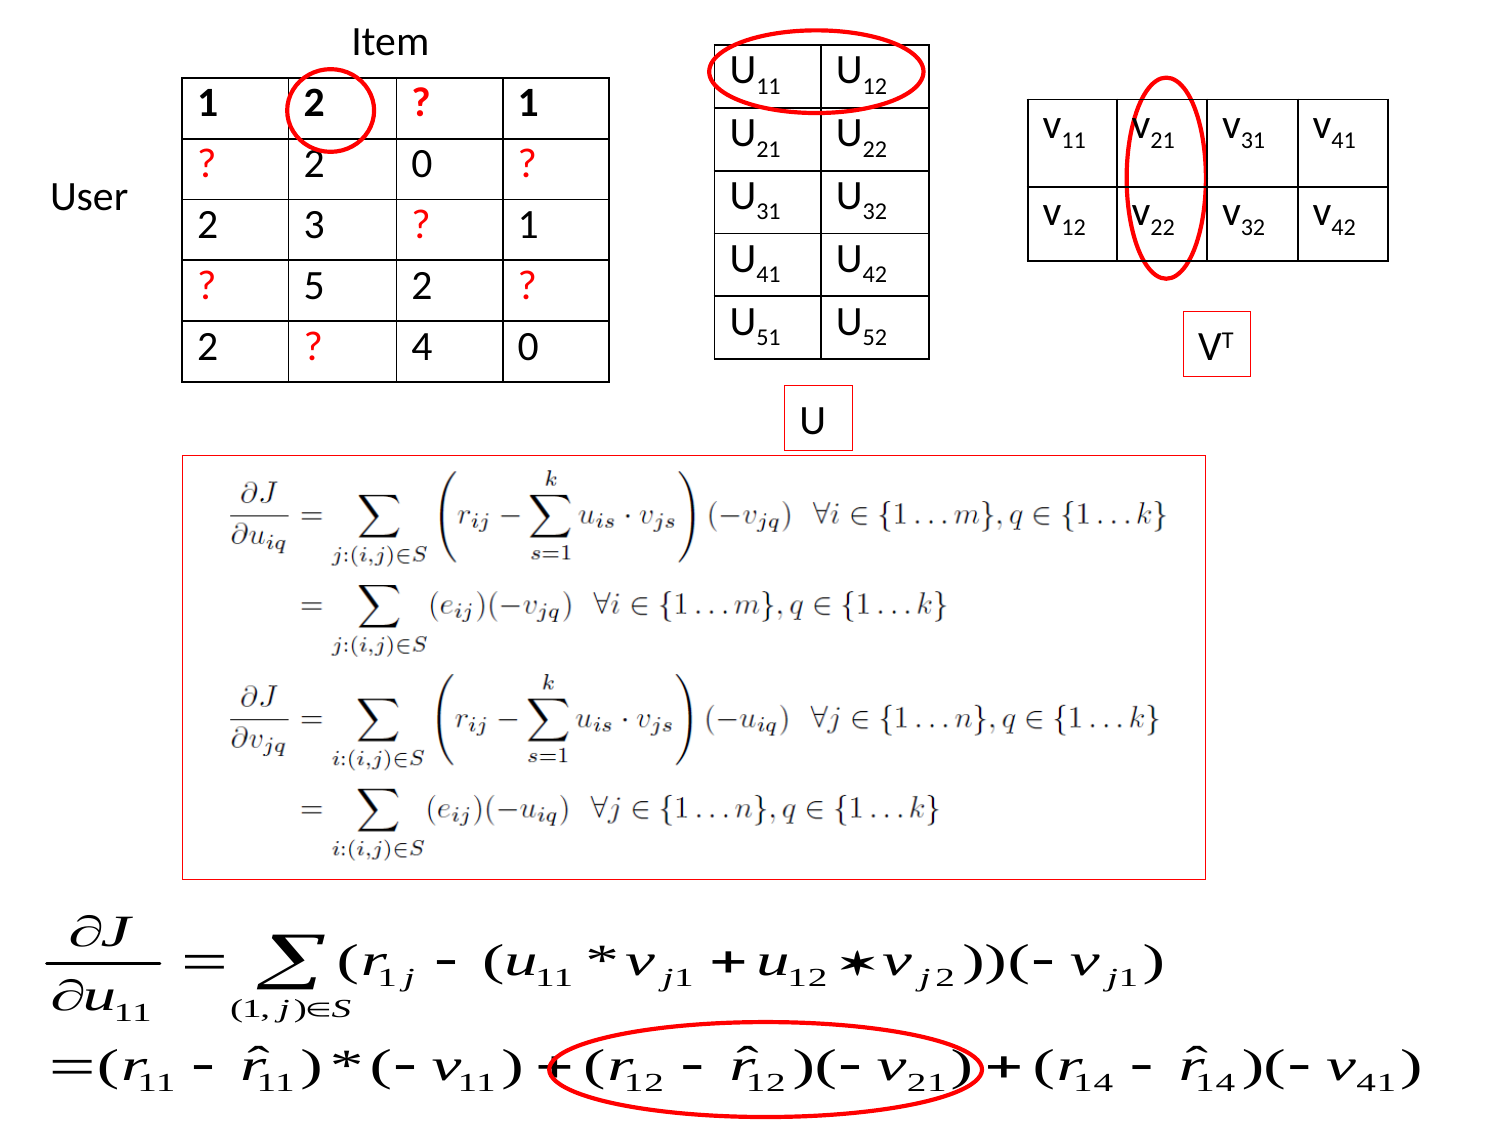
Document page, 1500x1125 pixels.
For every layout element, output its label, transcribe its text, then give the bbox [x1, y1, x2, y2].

text_box User [35, 160, 154, 226]
table_header 2 [289, 79, 298, 91]
table_cell v12 [1029, 188, 1116, 260]
table_cell 0 [397, 140, 502, 199]
table_cell 1 [504, 200, 608, 259]
table_cell v42 [1299, 188, 1387, 260]
table_header 1 [183, 79, 288, 138]
table_cell ? [504, 261, 608, 320]
table_cell U32 [822, 172, 928, 233]
table_cell U31 [715, 172, 820, 233]
table_cell ? [183, 261, 288, 320]
text_box VT [1183, 311, 1251, 377]
table_cell ? [504, 140, 608, 199]
table_cell 2 [183, 200, 288, 259]
table_cell U22 [822, 109, 928, 170]
text_box [707, 28, 926, 116]
table_cell U42 [822, 234, 928, 295]
table_header 2 [364, 79, 396, 138]
text_box Item [336, 6, 455, 72]
table_cell 3 [289, 200, 396, 259]
table_cell v22 [1118, 188, 1206, 260]
table_cell U41 [715, 234, 820, 295]
table_header U11 [715, 90, 748, 107]
table_header U11 [715, 46, 726, 54]
text_box [285, 67, 377, 154]
table_header ? [397, 79, 502, 138]
table_header v31 [1208, 100, 1297, 186]
table_header v21 [1118, 100, 1206, 186]
table_cell U21 [715, 109, 820, 170]
table_cell 0 [504, 322, 608, 381]
table_header v41 [1299, 100, 1387, 186]
table_header 2 [289, 130, 294, 138]
table_cell 4 [397, 322, 502, 381]
table_header 1 [504, 79, 608, 138]
picture [181, 454, 1207, 880]
table_header U12 [884, 46, 928, 107]
table_cell 2 [183, 322, 288, 381]
text_box [1141, 262, 1191, 281]
table_cell 2 [289, 140, 396, 199]
table_cell ? [397, 200, 502, 259]
table_cell ? [289, 322, 396, 381]
table_cell U52 [822, 297, 928, 358]
table_cell v32 [1208, 188, 1297, 260]
text_box [1139, 75, 1194, 99]
table_cell 5 [289, 261, 396, 320]
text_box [35, 904, 1436, 1099]
table_cell ? [183, 140, 288, 199]
table_cell U51 [715, 297, 820, 358]
table_header v11 [1029, 100, 1116, 186]
text_box U [784, 385, 853, 451]
text_box [621, 1107, 911, 1120]
table_cell 2 [397, 261, 502, 320]
